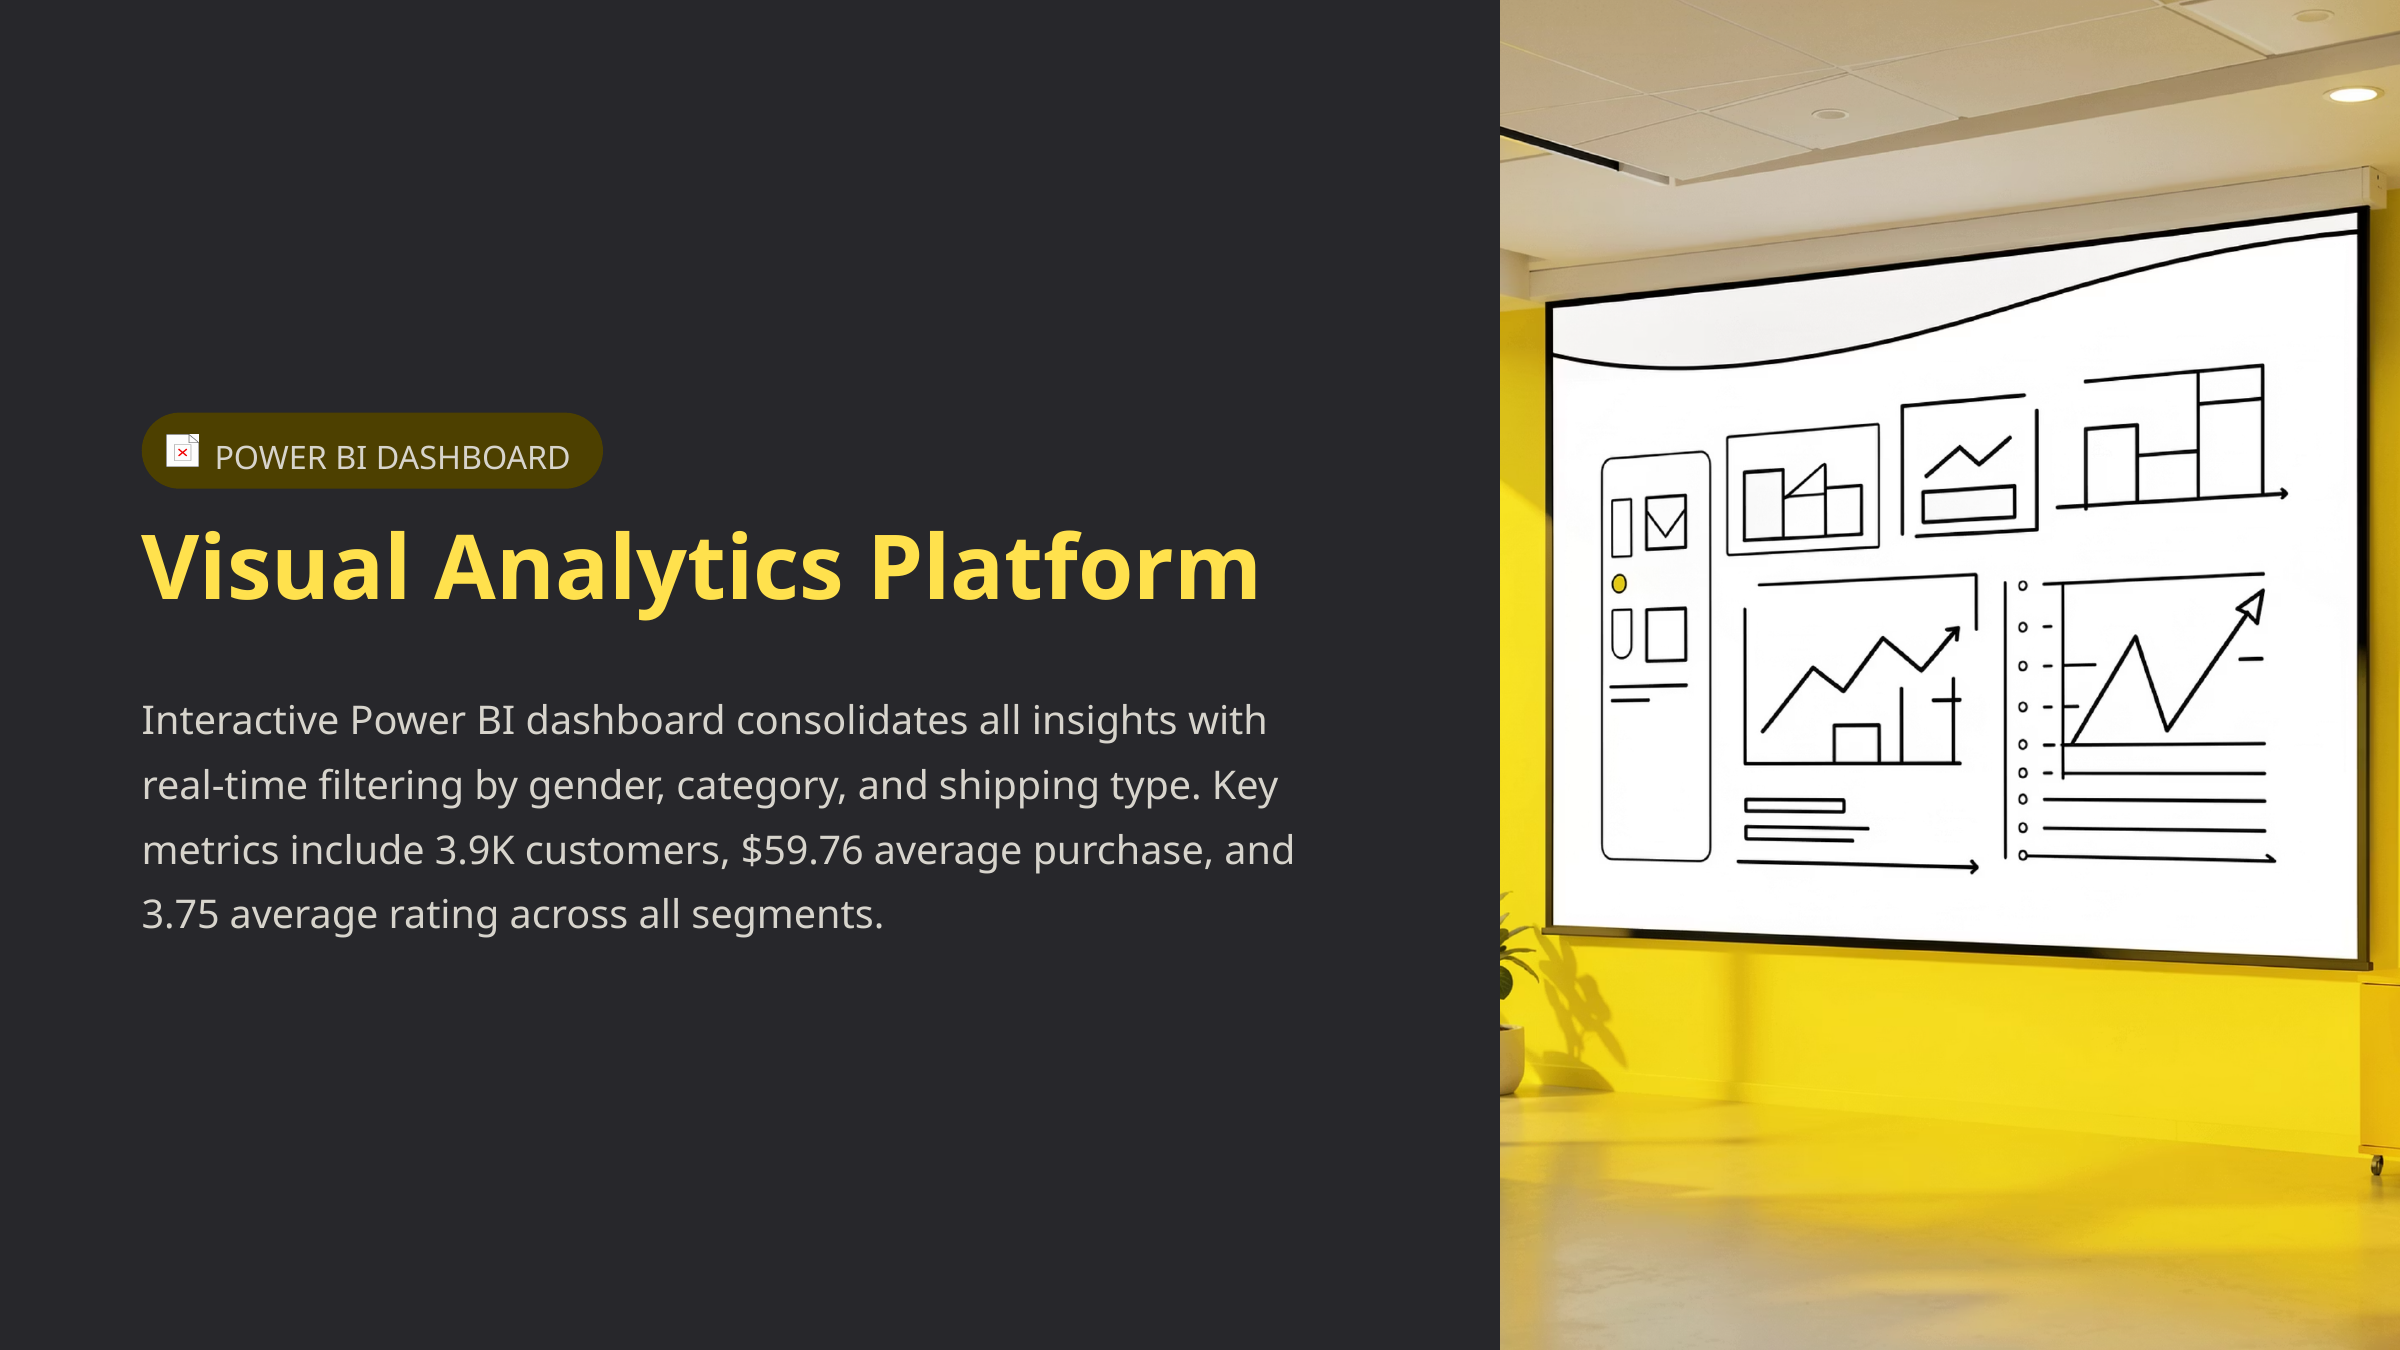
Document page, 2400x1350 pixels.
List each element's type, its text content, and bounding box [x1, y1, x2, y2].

text_box Interactive Power BI dashboard consolidates all insights with real-time filtering by gender, category, and shipping type. Key metrics include 3.9K customers, $59.76 average purchase, and 3.75 average rating across all segments. [141, 678, 1359, 938]
text_box POWER BI DASHBOARD [214, 424, 579, 477]
text_box [141, 412, 604, 489]
text_box Visual Analytics Platform [141, 504, 1311, 618]
picture [1499, 0, 2400, 1350]
picture [165, 434, 199, 467]
